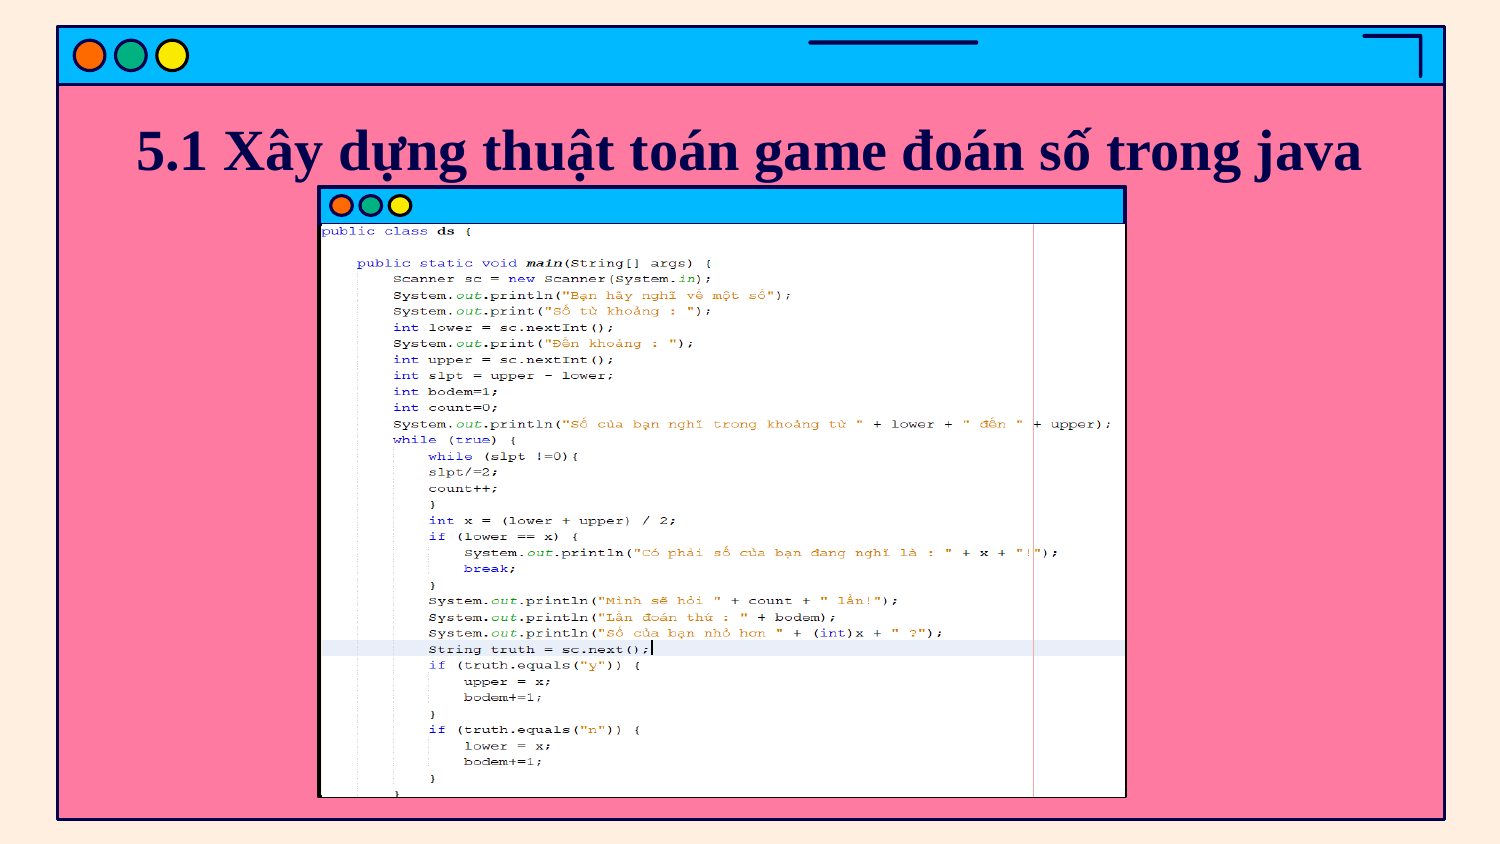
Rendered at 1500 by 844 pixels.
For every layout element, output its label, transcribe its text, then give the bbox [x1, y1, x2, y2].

picture [322, 224, 1126, 798]
title 5.1 Xây dựng thuật toán game đoán số trong java [87, 96, 1413, 191]
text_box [318, 186, 1126, 227]
